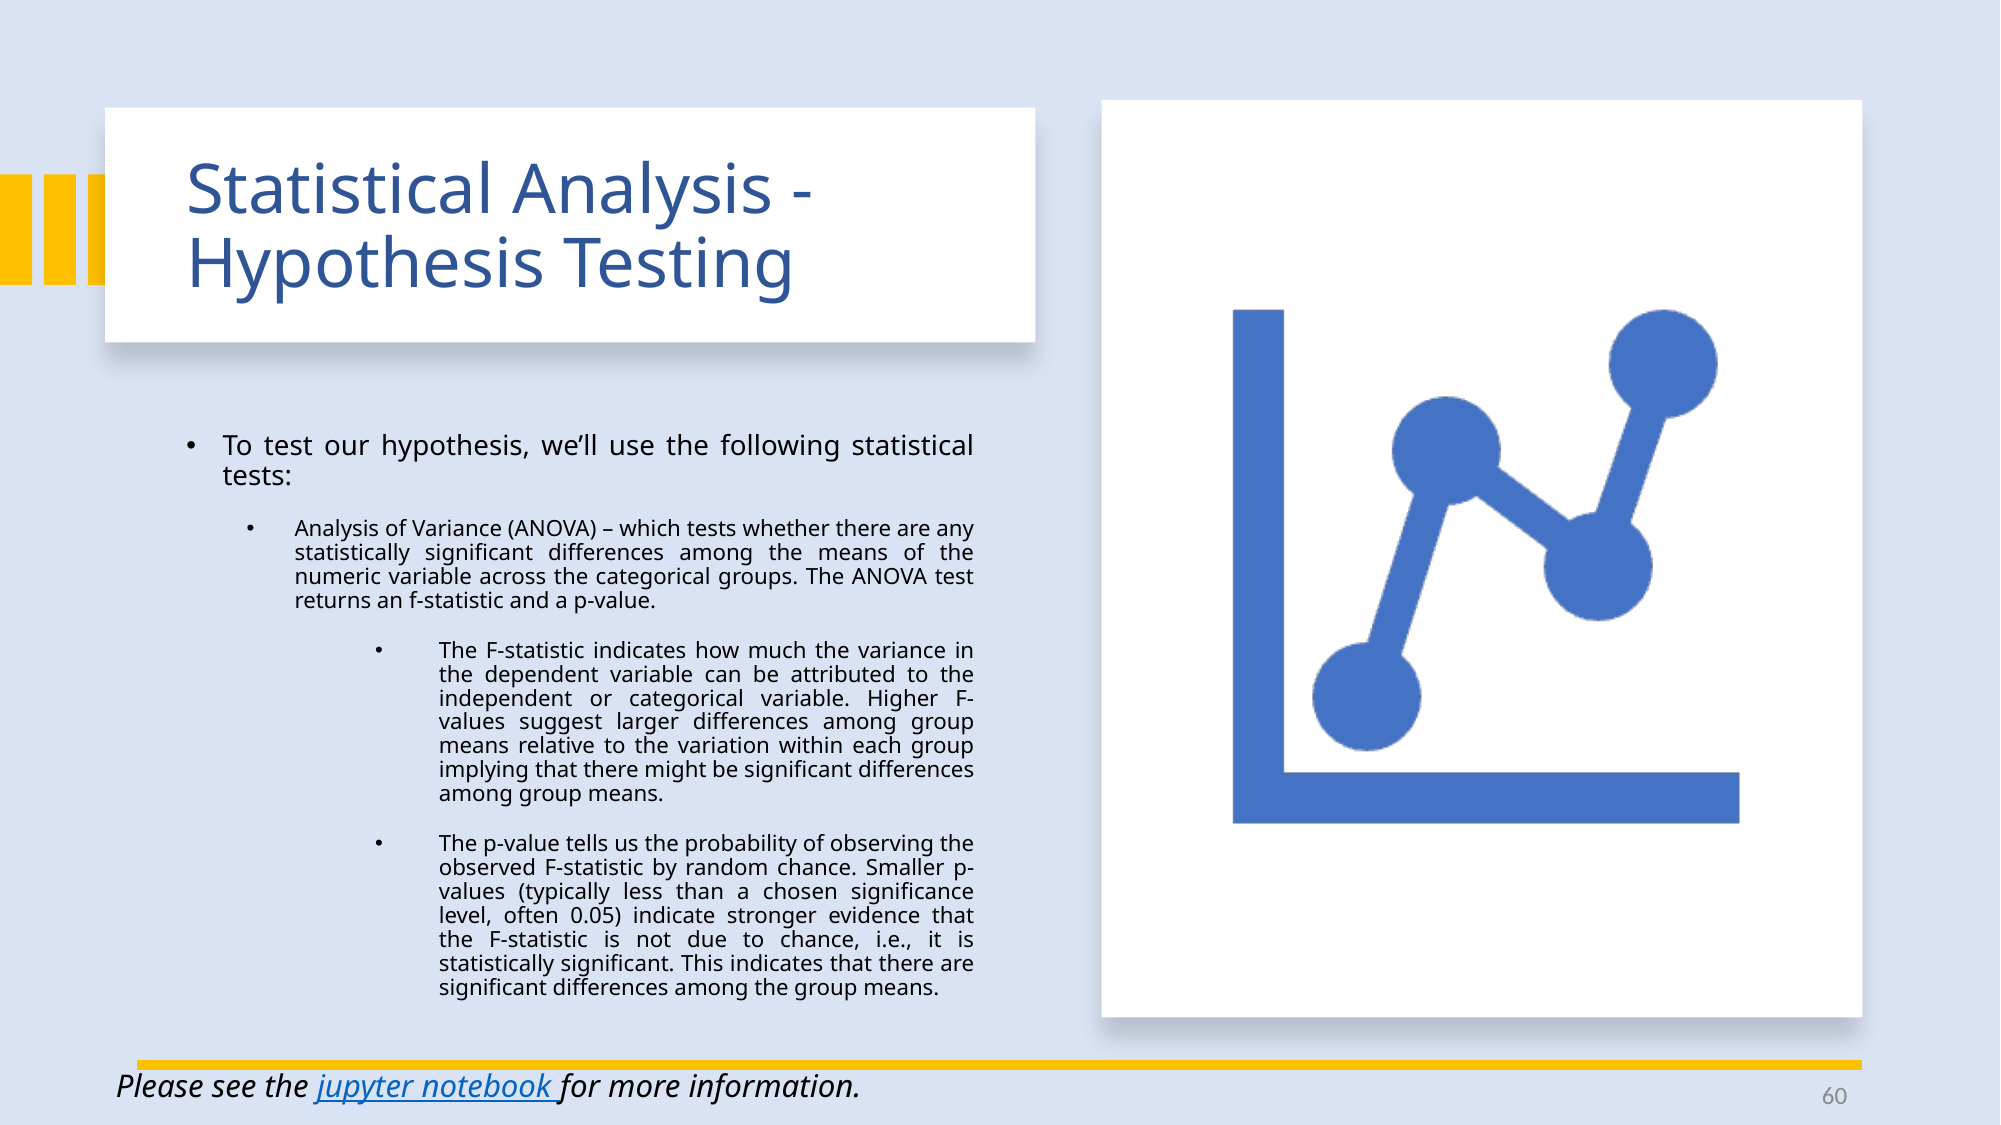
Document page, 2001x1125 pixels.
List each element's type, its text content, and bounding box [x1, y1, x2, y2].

text_box [1101, 99, 1863, 1018]
text_box [0, 0, 2000, 1125]
text_box Please see the jupyter notebook for more information. [101, 1058, 930, 1117]
picture [1136, 220, 1830, 914]
text_box Statistical Analysis - Hypothesis Testing [171, 143, 1000, 314]
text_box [0, 174, 120, 285]
slide_number 60 [1412, 1066, 1863, 1125]
list To test our hypothesis, we’ll use the following statistical tests: Analysis of Variance (ANOVA) – which tests whether there are any statistically significant differences among the means of the numeric variable across the categorical groups. The ANOVA test returns an f-statistic and a p-value. The F-statistic indicates how much the variance in the dependent variable can be attributed to the independent or categorical variable. Higher F-values suggest larger differences among group means relative to the variation within each group implying that there might be significant differences among group means. The p-value tells us the probability of observing the observed F-statistic by random chance. Smaller p-values (typically less than a chosen significance level, often 0.05) indicate stronger evidence that the F-statistic is not due to chance, i.e., it is statistically significant. This indicates that there are significant differences among the group means. [171, 414, 991, 1018]
text_box [104, 107, 1037, 343]
